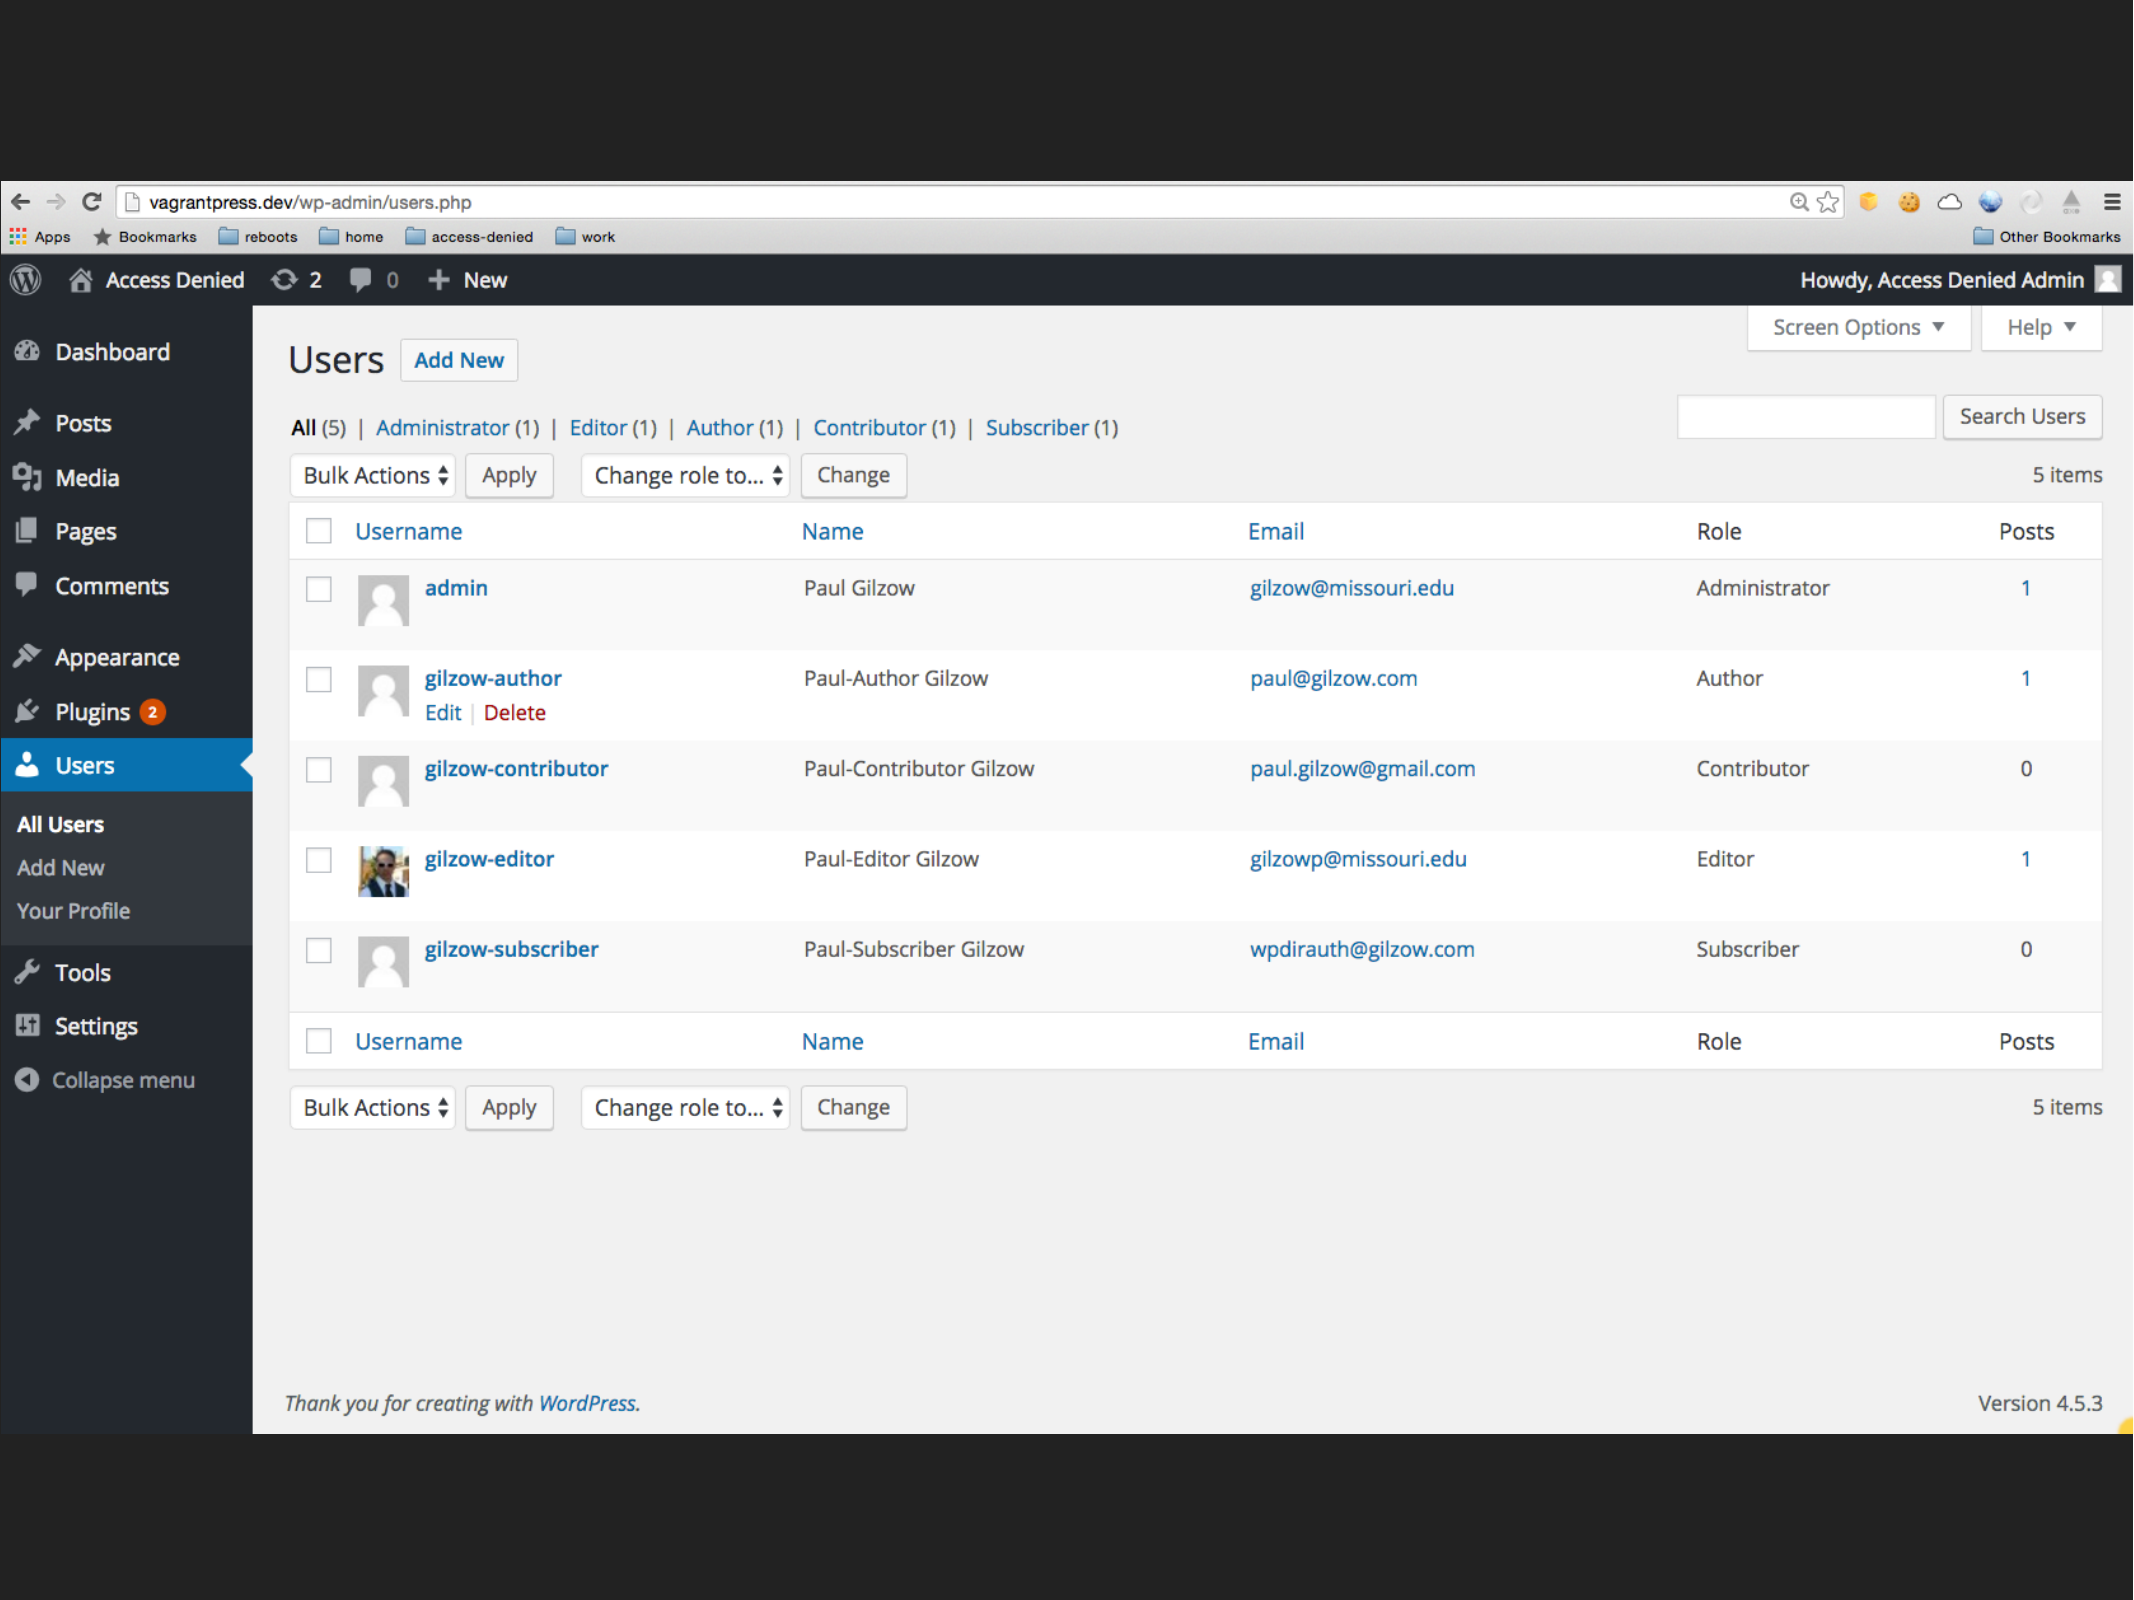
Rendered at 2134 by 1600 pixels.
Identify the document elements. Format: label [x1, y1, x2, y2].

picture [0, 180, 2134, 1434]
